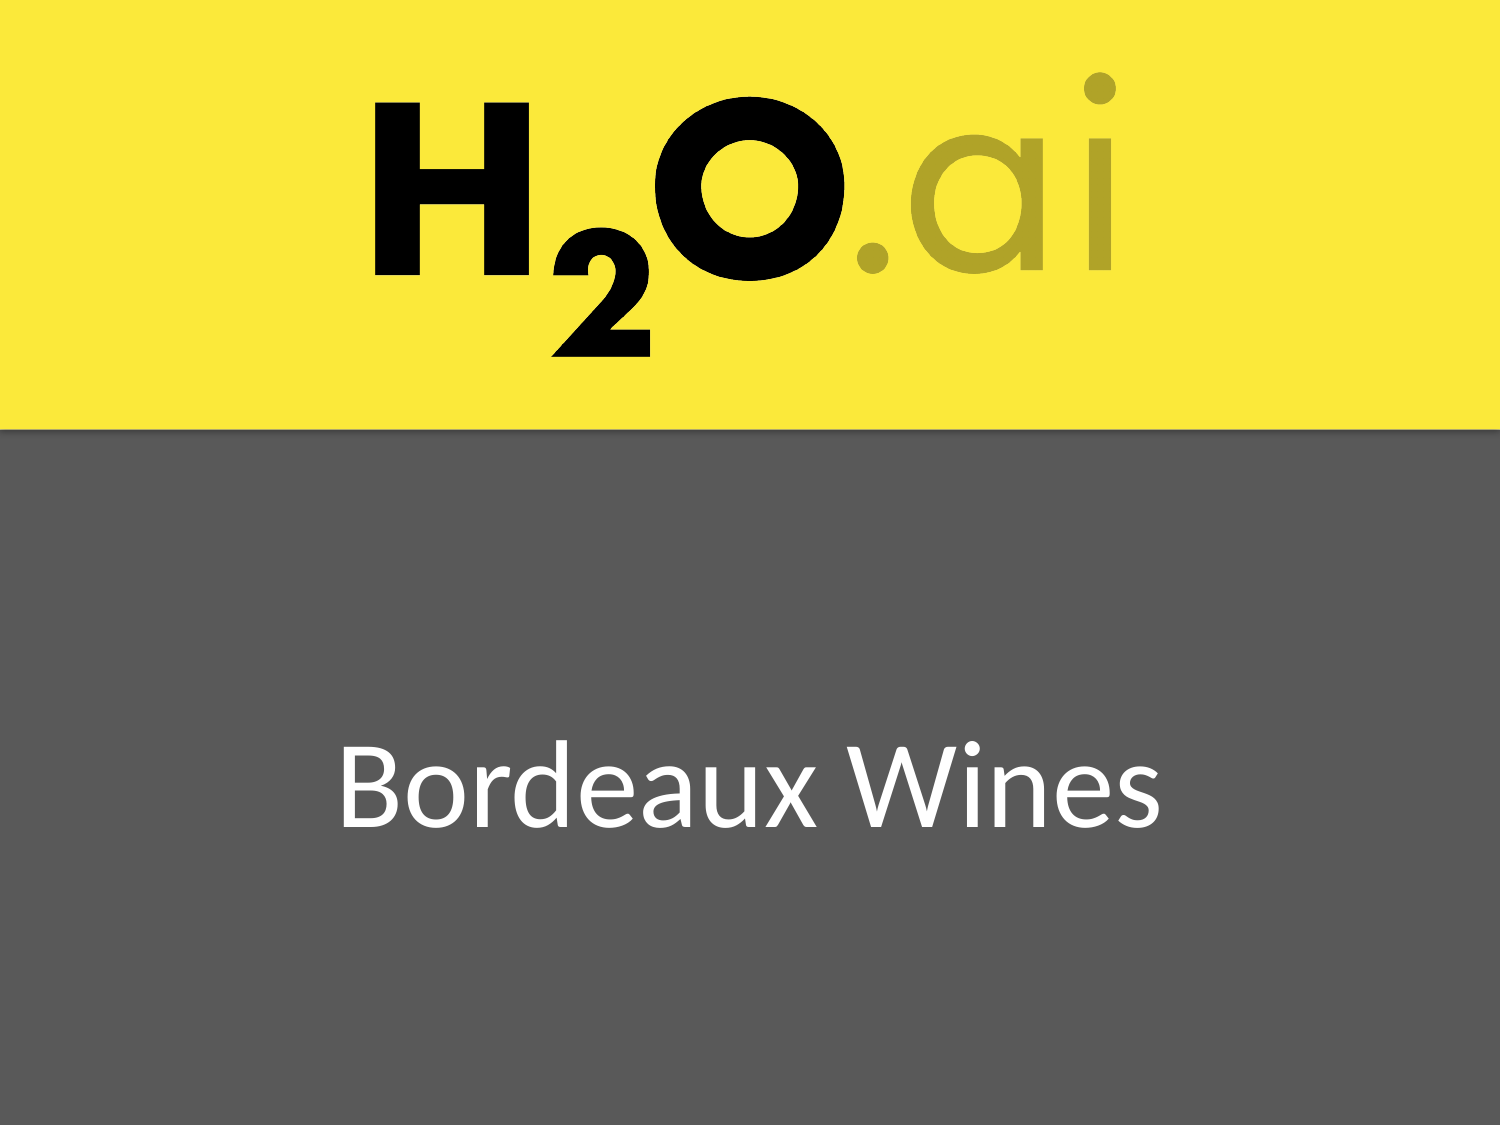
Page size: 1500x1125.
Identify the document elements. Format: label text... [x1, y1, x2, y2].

picture [374, 72, 1117, 358]
text_box [0, 0, 1500, 430]
text_box Bordeaux Wines [0, 438, 1500, 1125]
